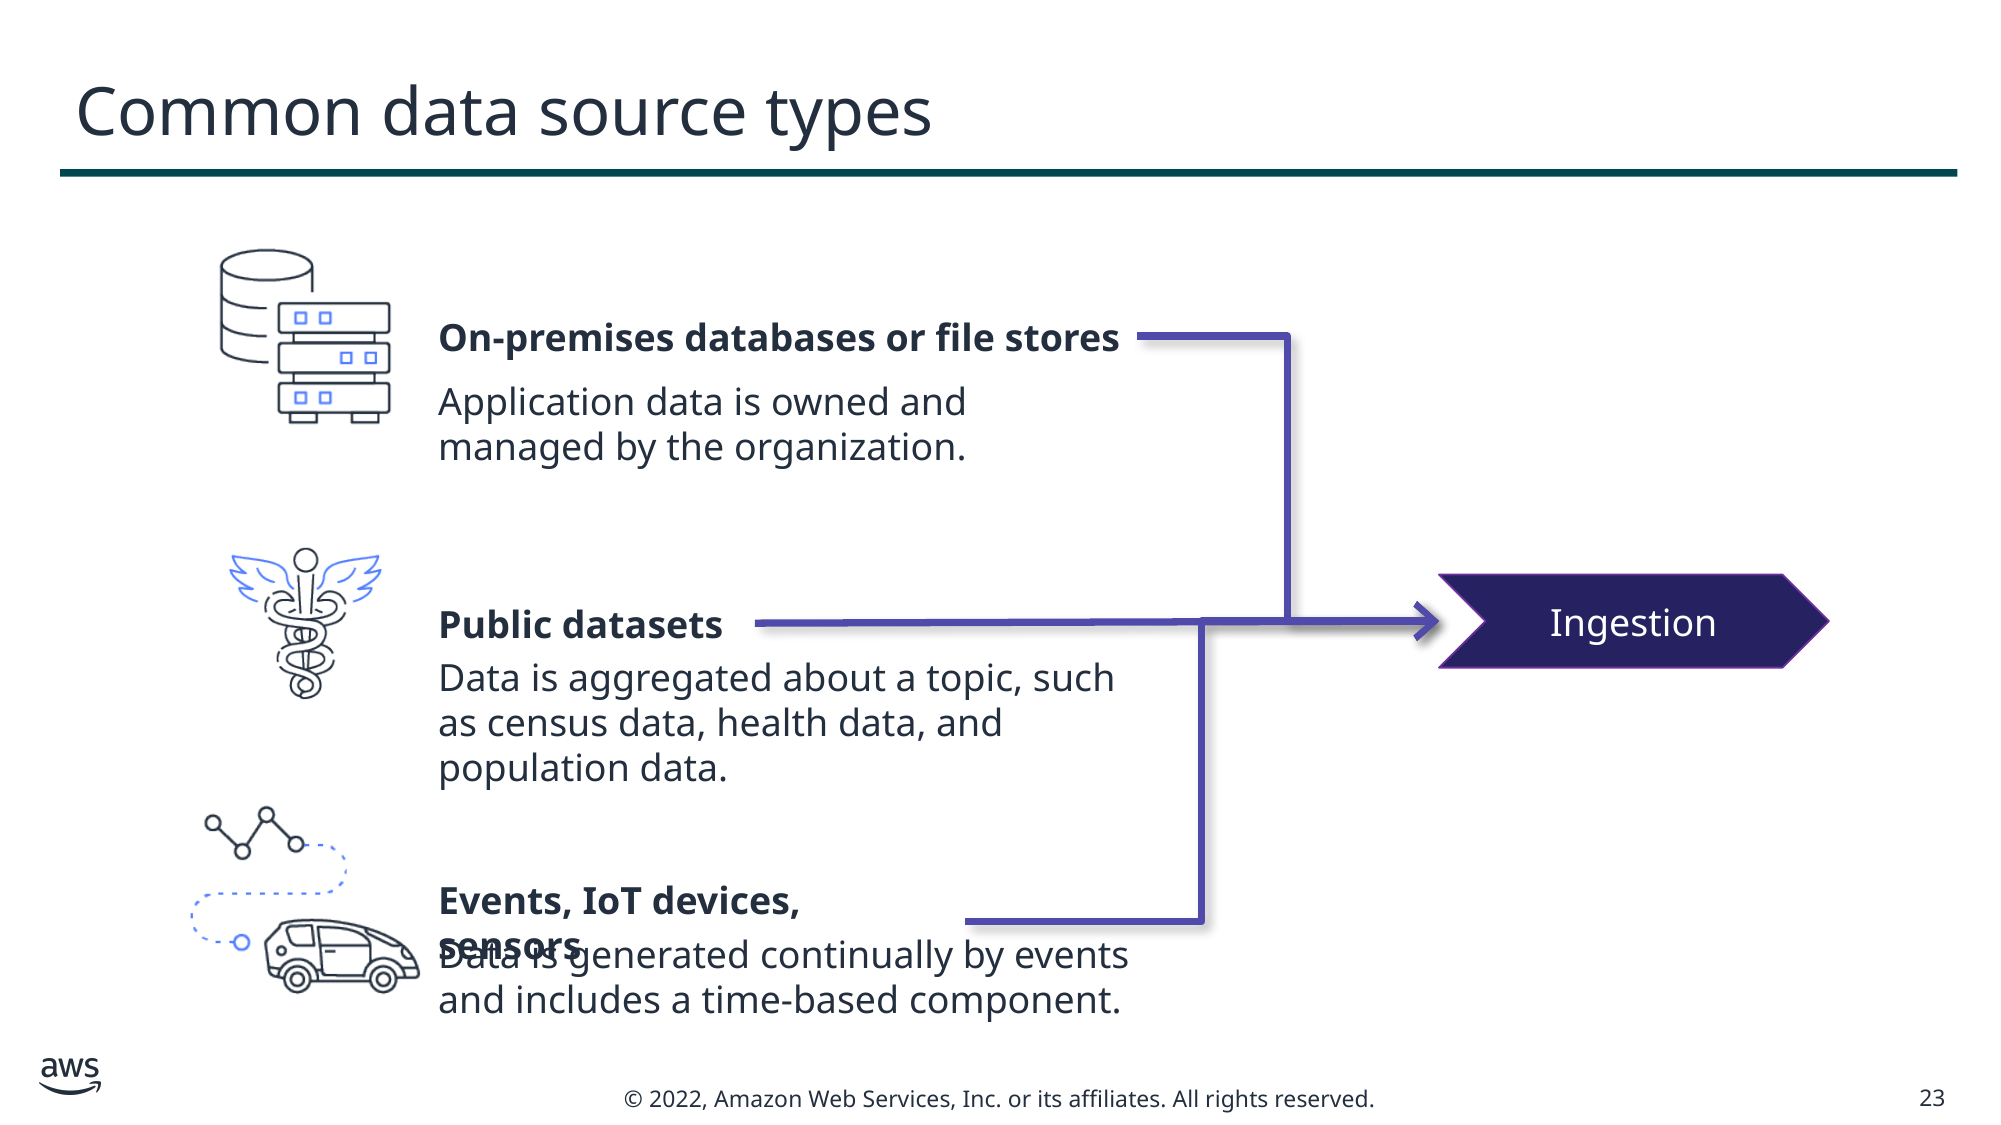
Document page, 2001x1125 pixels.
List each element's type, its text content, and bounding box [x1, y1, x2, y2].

picture [39, 1058, 101, 1095]
title Common data source types [60, 49, 1958, 170]
text_box Ingestion [1486, 573, 1830, 669]
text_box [194, 512, 1160, 760]
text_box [964, 620, 1486, 900]
slide_number 23 [1881, 1077, 1961, 1121]
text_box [1136, 336, 1486, 620]
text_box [175, 205, 1138, 477]
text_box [167, 760, 1157, 1039]
